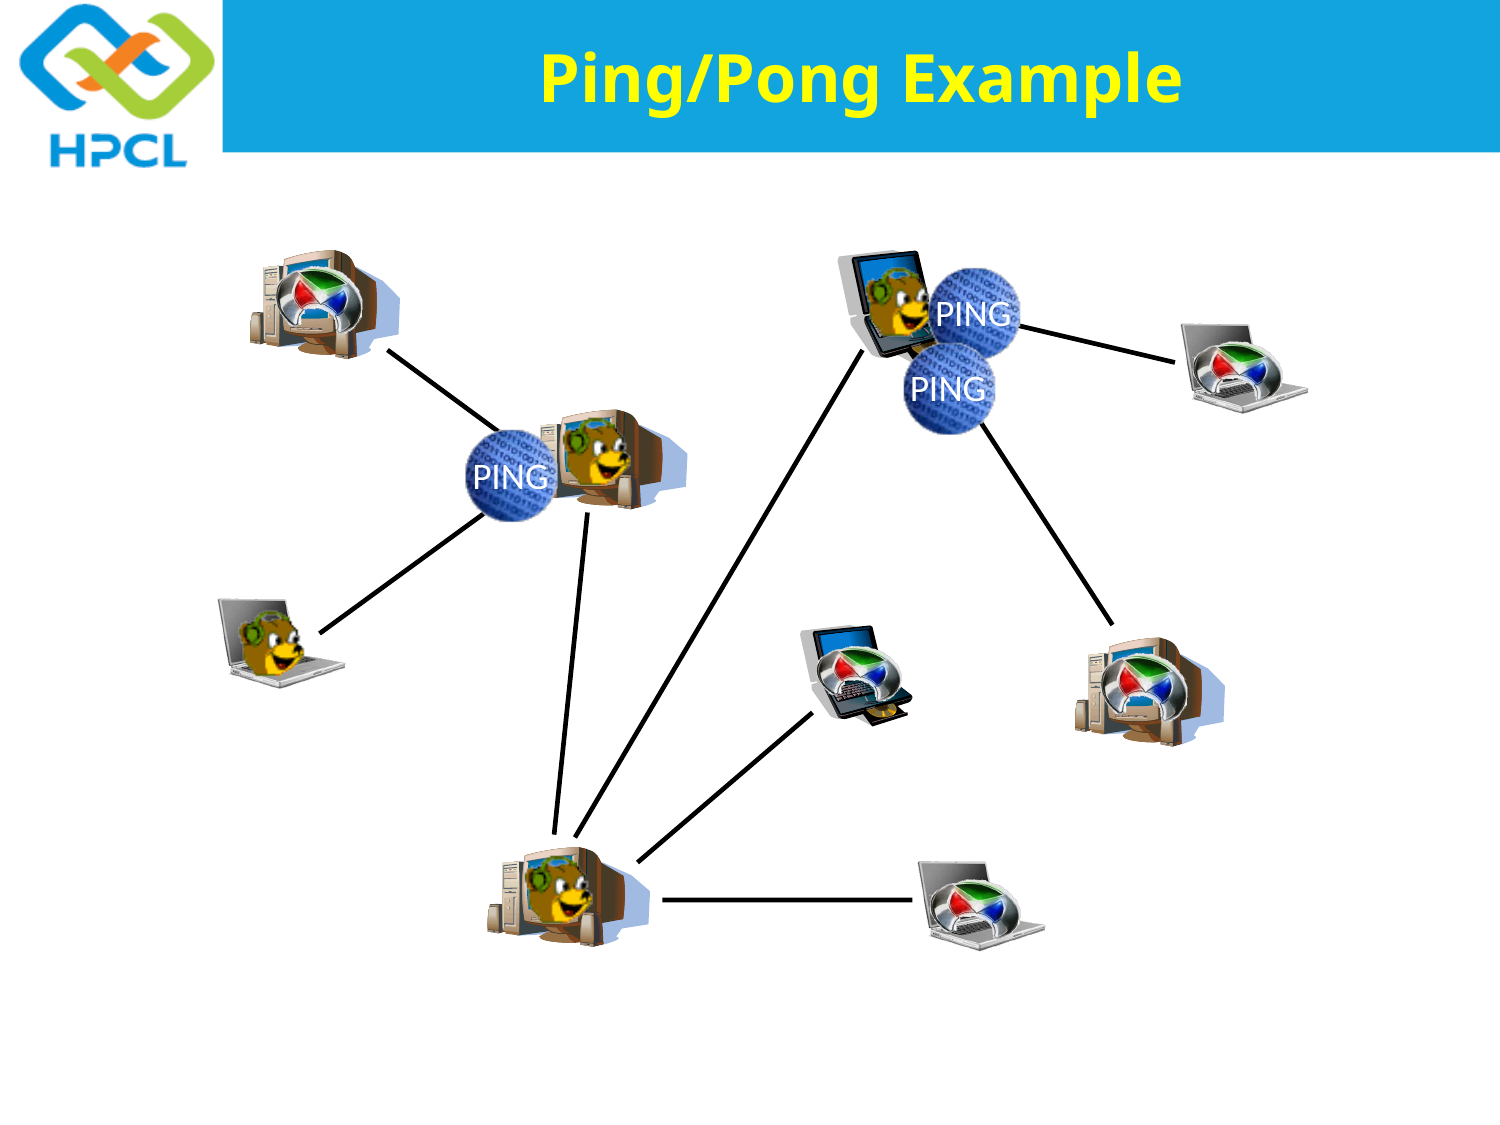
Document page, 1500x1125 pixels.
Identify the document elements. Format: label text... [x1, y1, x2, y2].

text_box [912, 262, 1035, 368]
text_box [449, 424, 573, 530]
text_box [212, 249, 1313, 976]
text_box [887, 337, 1010, 443]
title Ping/Pong Example [222, 0, 1500, 153]
picture [11, 0, 223, 176]
